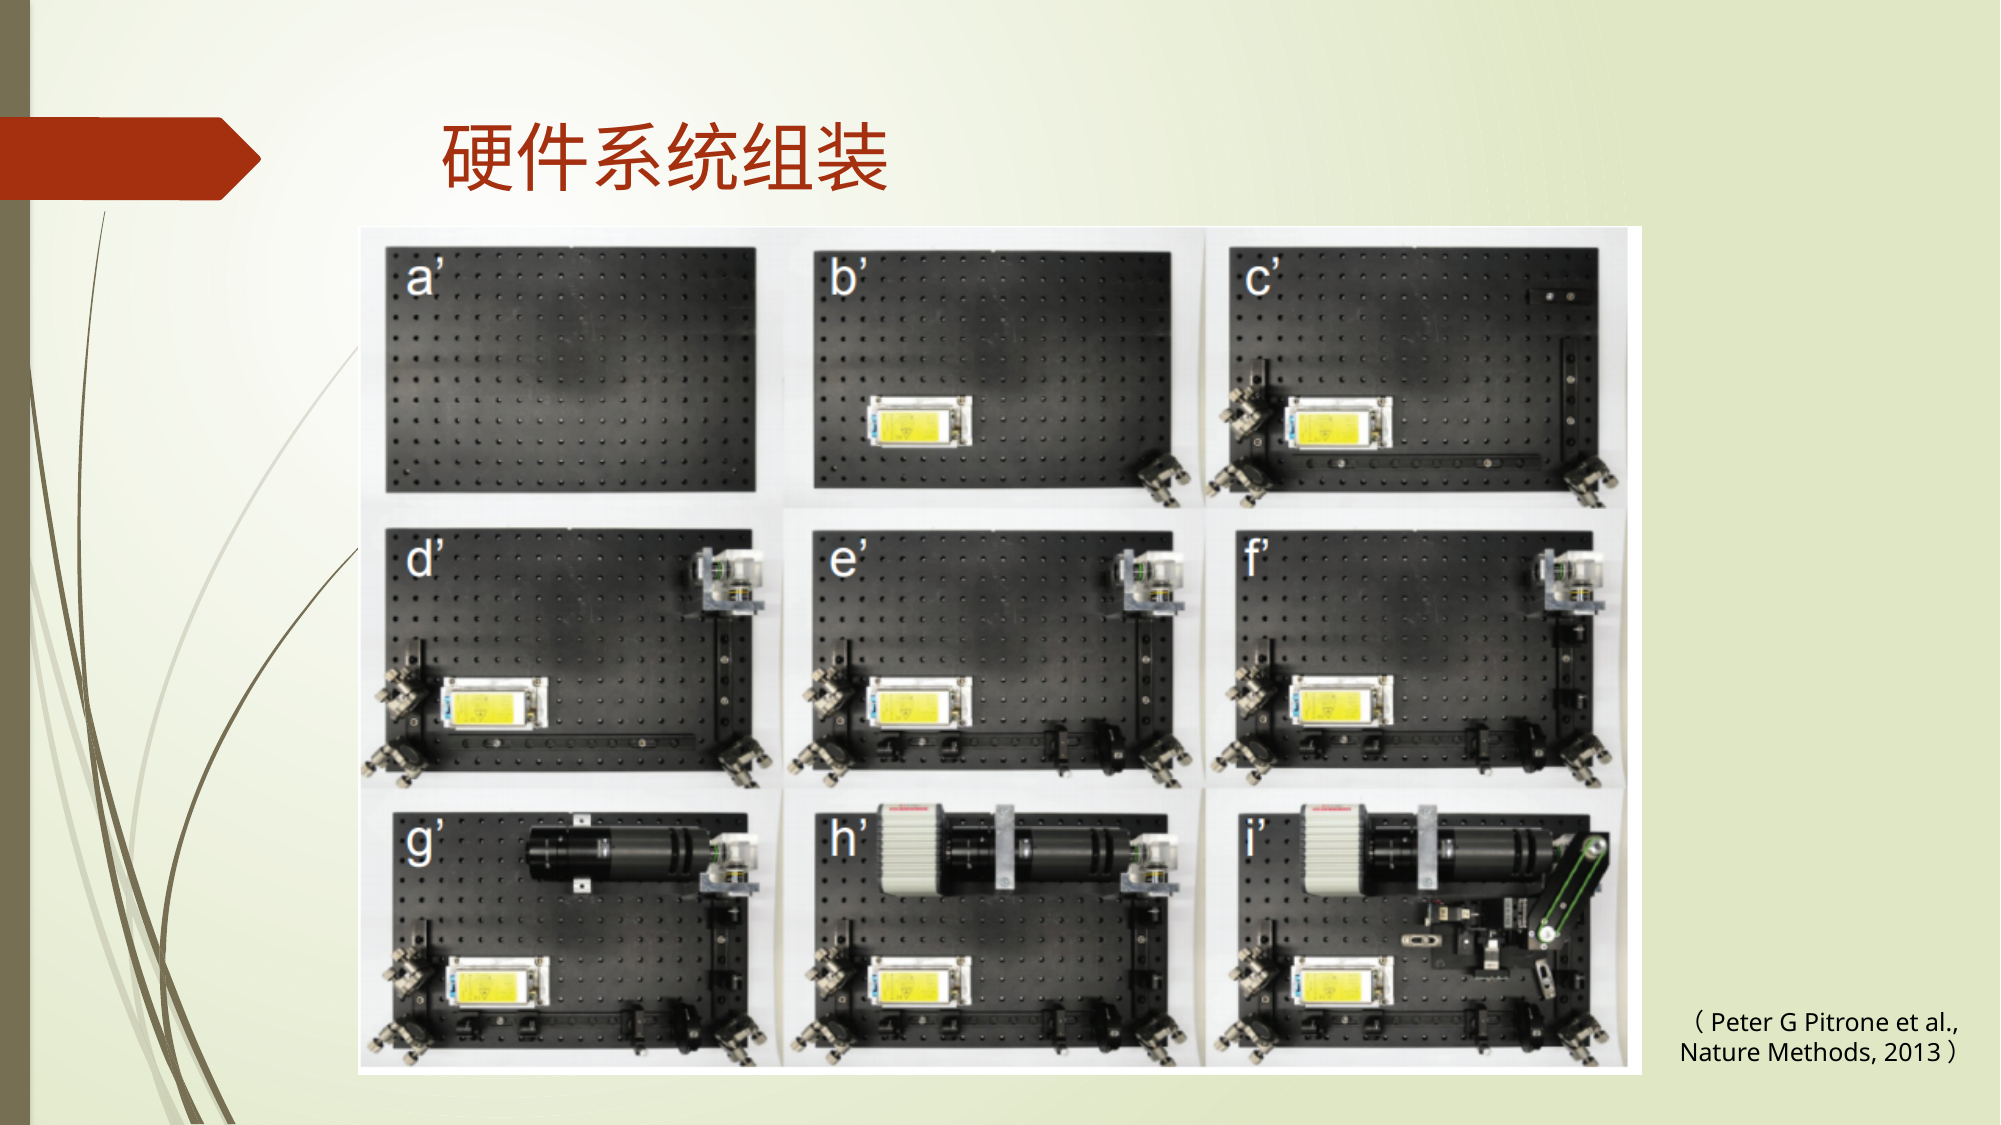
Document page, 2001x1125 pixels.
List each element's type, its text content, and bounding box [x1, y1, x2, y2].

title 硬件系统组装 [425, 102, 1888, 227]
text_box （Peter G Pitrone et al., Nature Methods, 2013） [1664, 998, 2000, 1074]
picture [358, 225, 1642, 1075]
